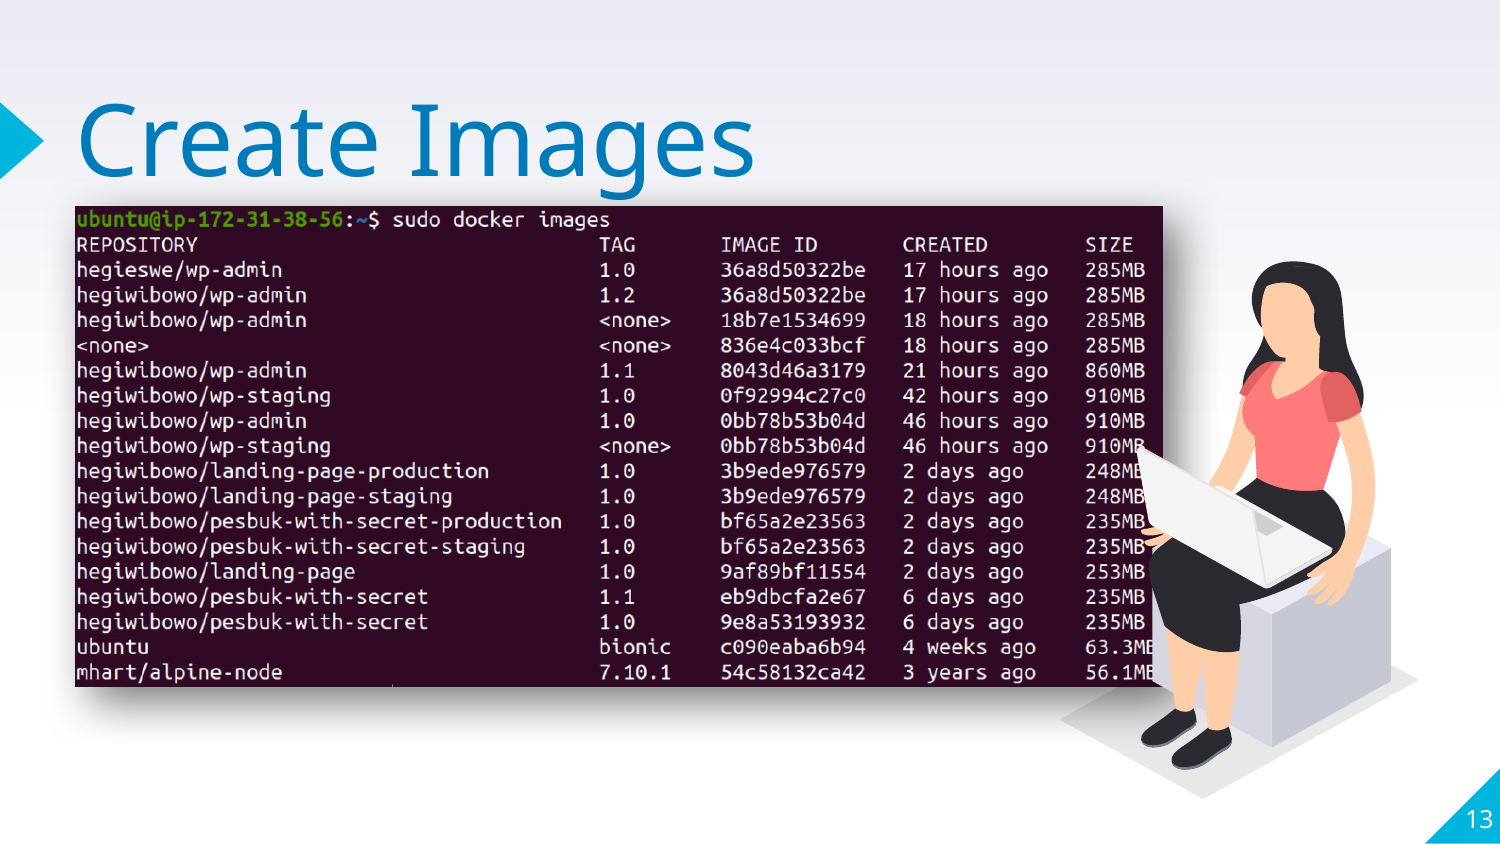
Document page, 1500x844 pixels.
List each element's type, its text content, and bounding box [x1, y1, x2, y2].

picture [74, 205, 1164, 687]
title Create Images [75, 99, 1001, 202]
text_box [1058, 261, 1419, 800]
slide_number 13 [1418, 760, 1494, 838]
